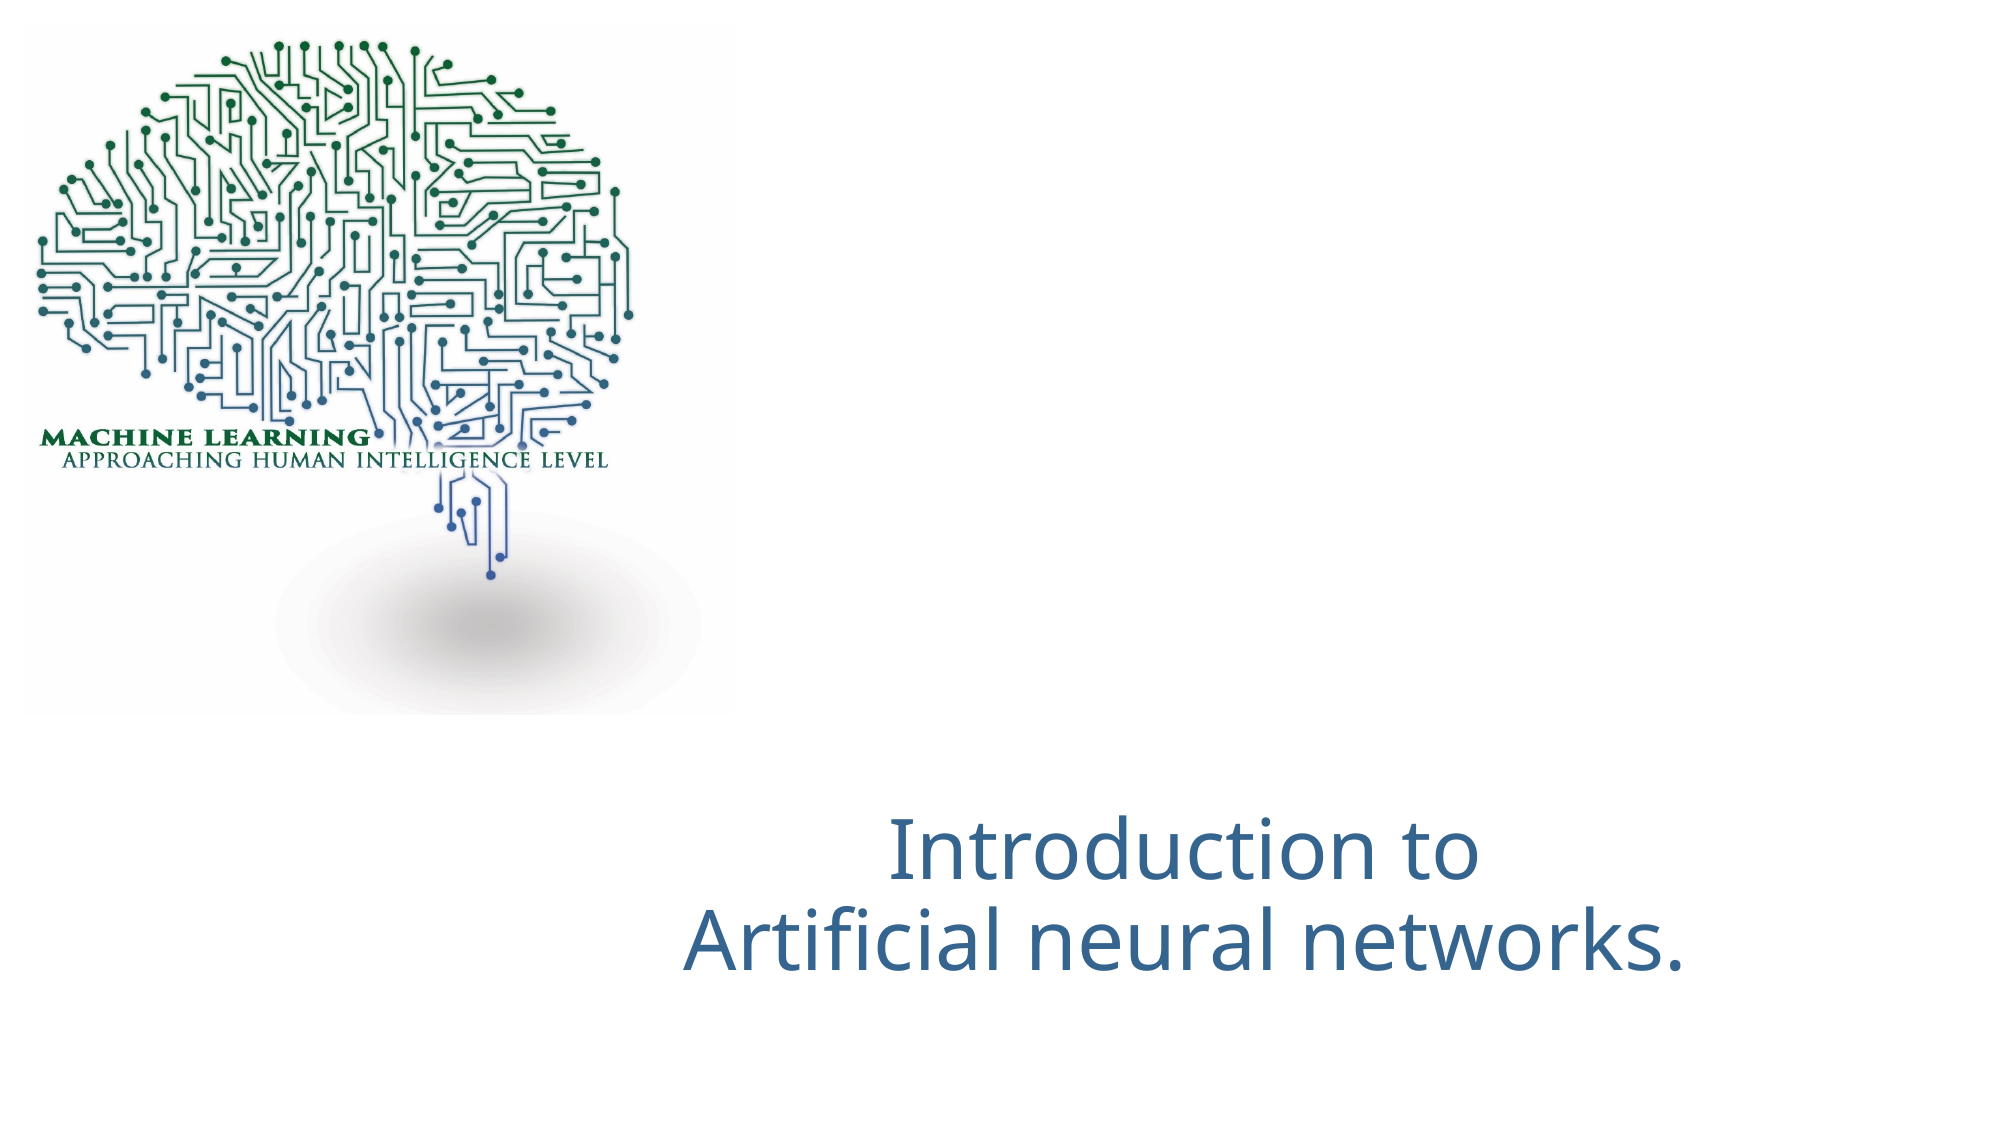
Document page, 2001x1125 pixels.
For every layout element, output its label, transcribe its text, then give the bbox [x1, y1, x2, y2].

title Introduction to Artificial neural networks. [435, 795, 1936, 996]
picture [24, 21, 734, 715]
